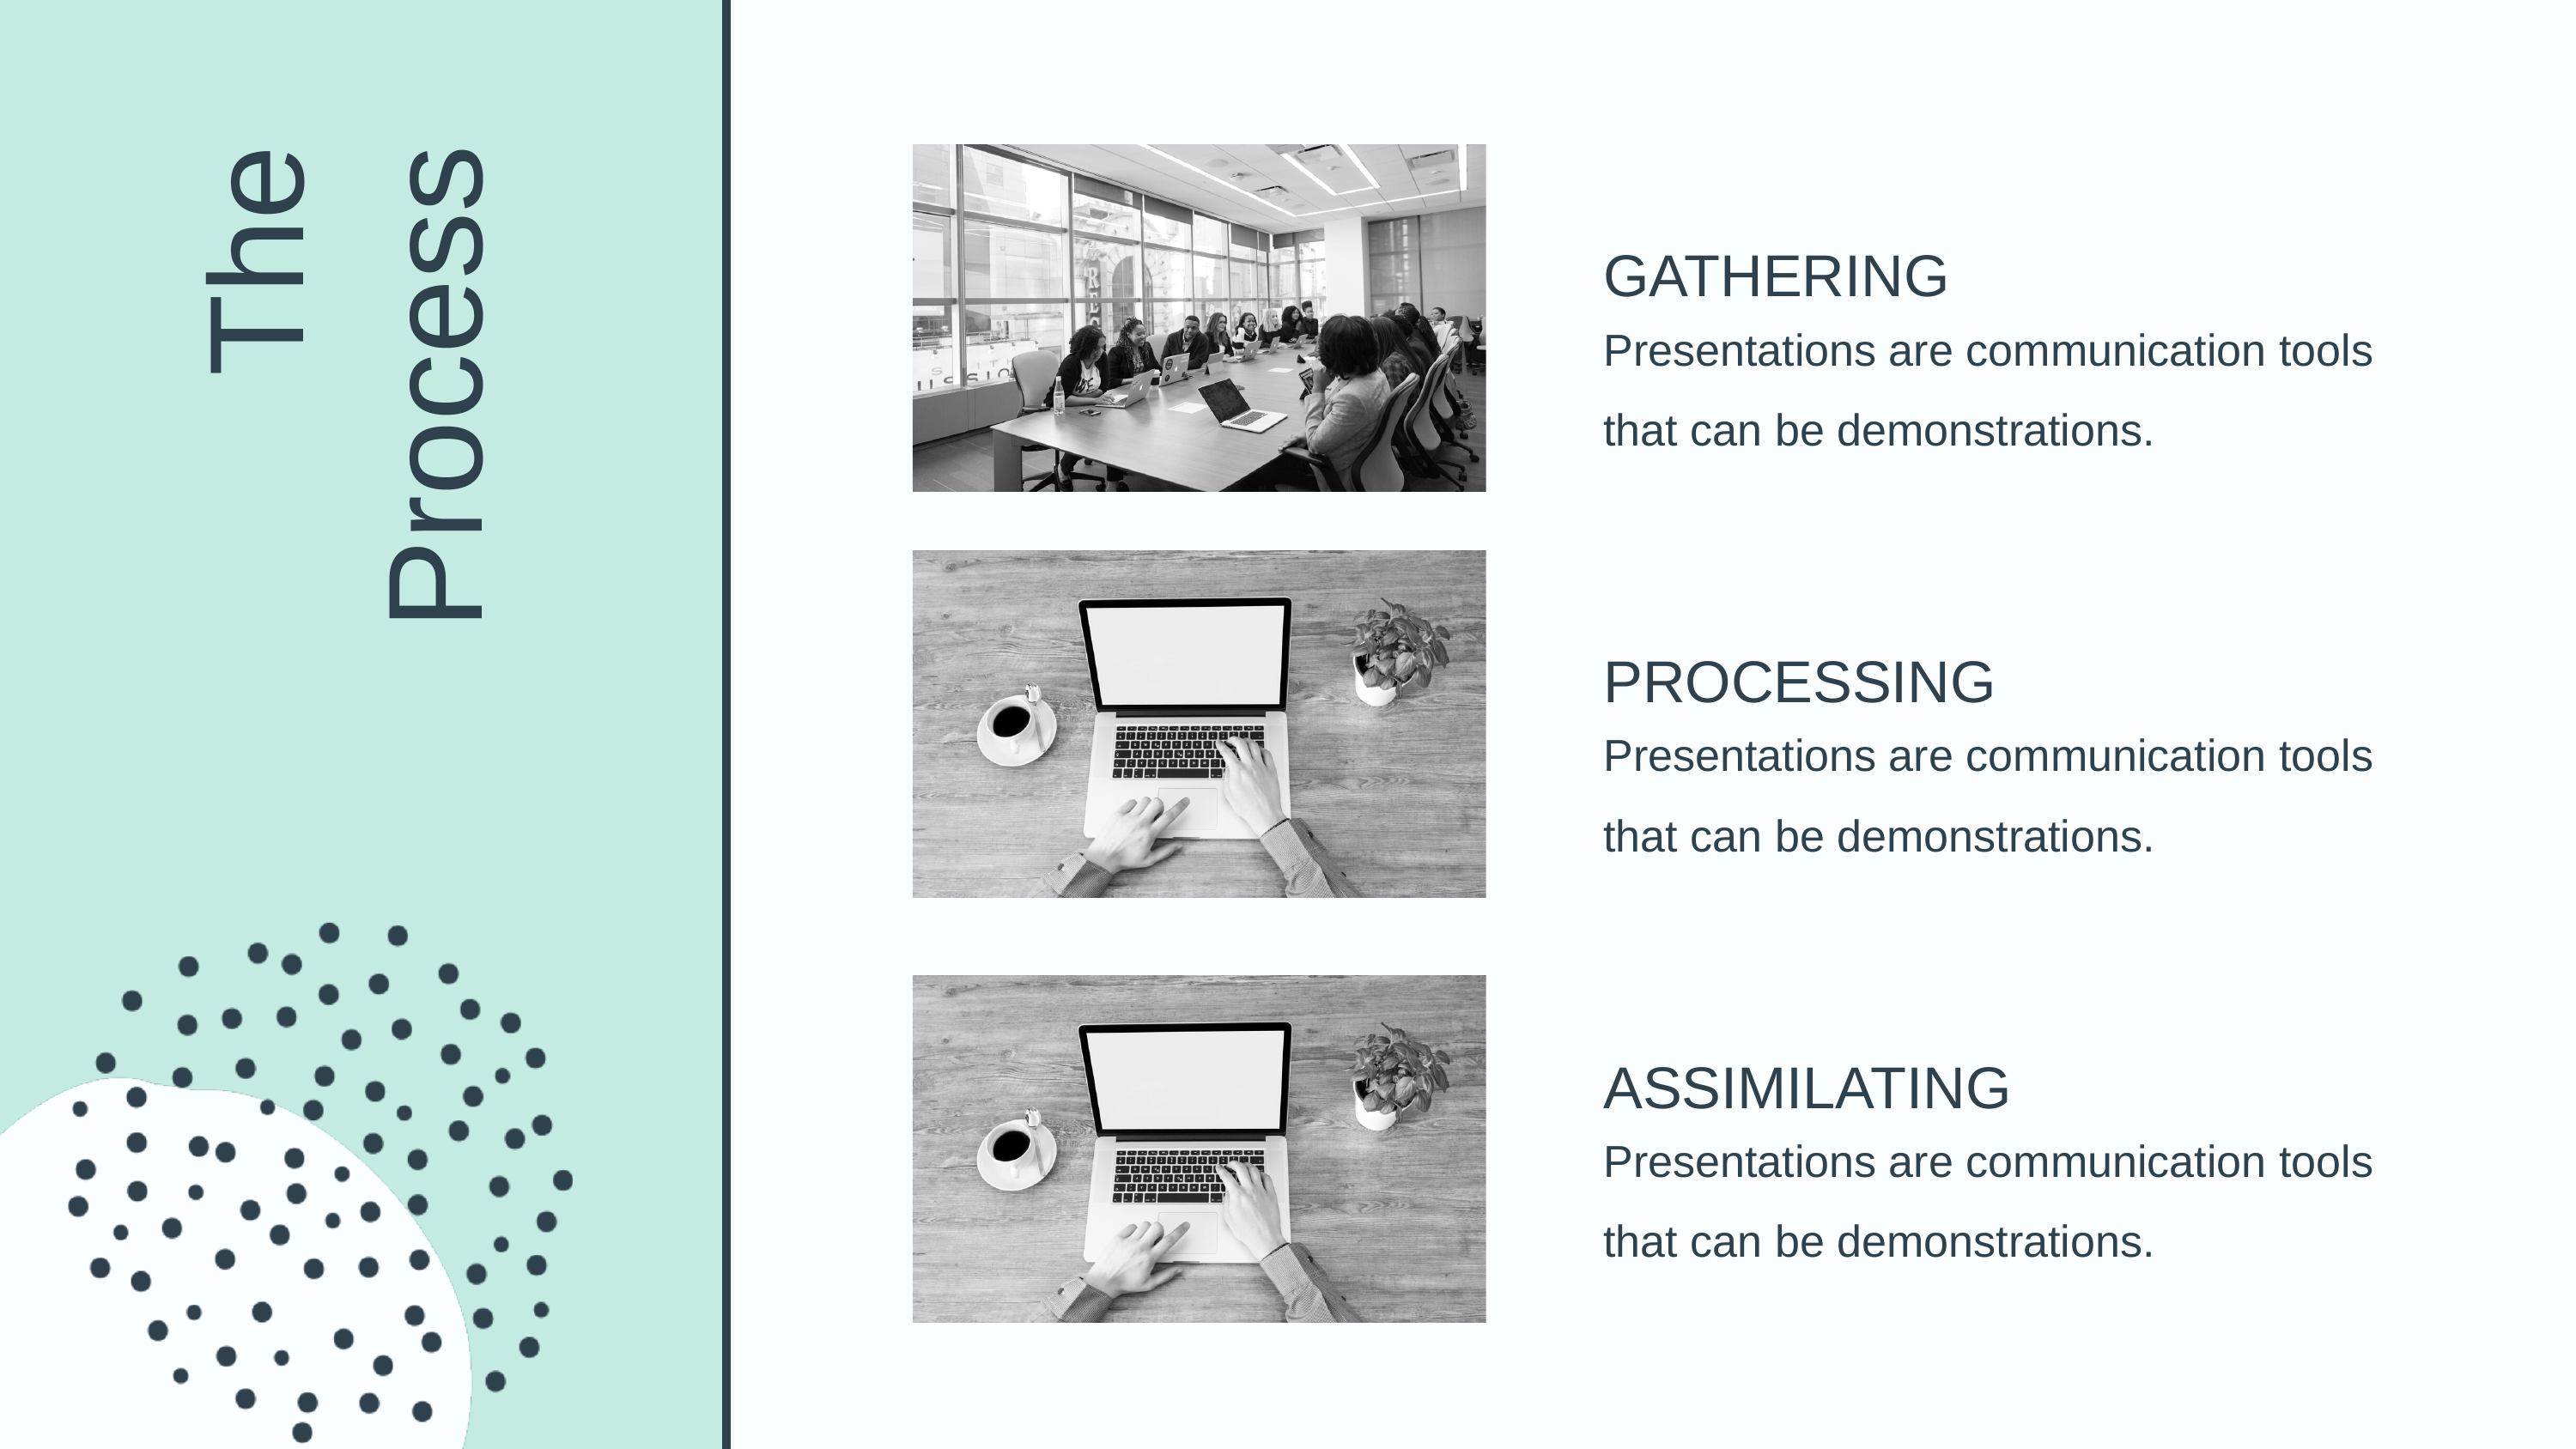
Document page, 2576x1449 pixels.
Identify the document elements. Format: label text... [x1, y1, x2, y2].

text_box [1602, 615, 2392, 827]
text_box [1602, 1021, 2392, 1233]
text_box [721, 0, 2576, 1449]
picture [912, 144, 1486, 493]
picture [912, 550, 1486, 899]
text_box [1602, 209, 2392, 421]
text_box The Process [151, 144, 509, 802]
picture [912, 975, 1486, 1323]
picture [0, 923, 595, 1449]
